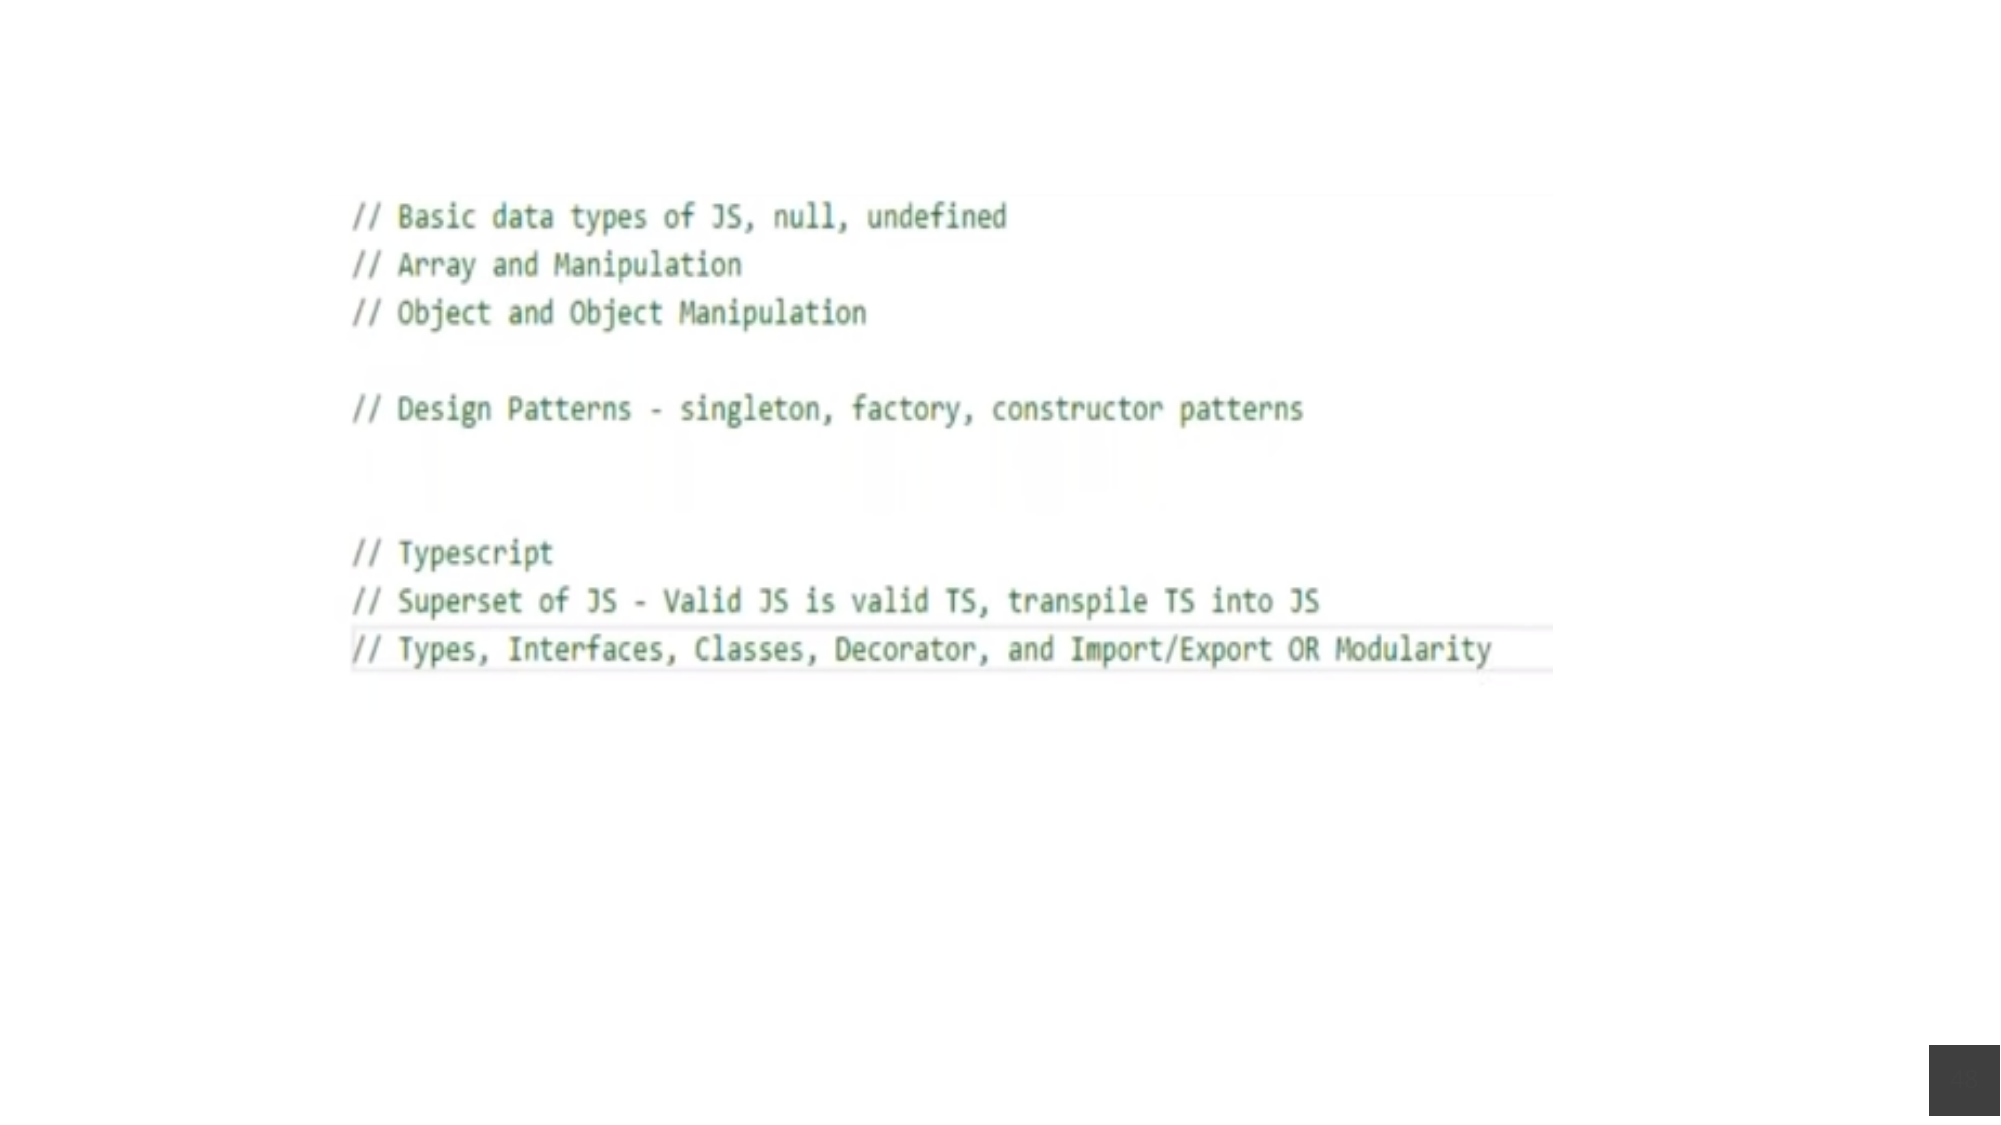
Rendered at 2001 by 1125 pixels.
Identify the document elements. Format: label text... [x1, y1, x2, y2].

slide_number ‹#› [1929, 1045, 2000, 1116]
picture [327, 194, 1553, 713]
